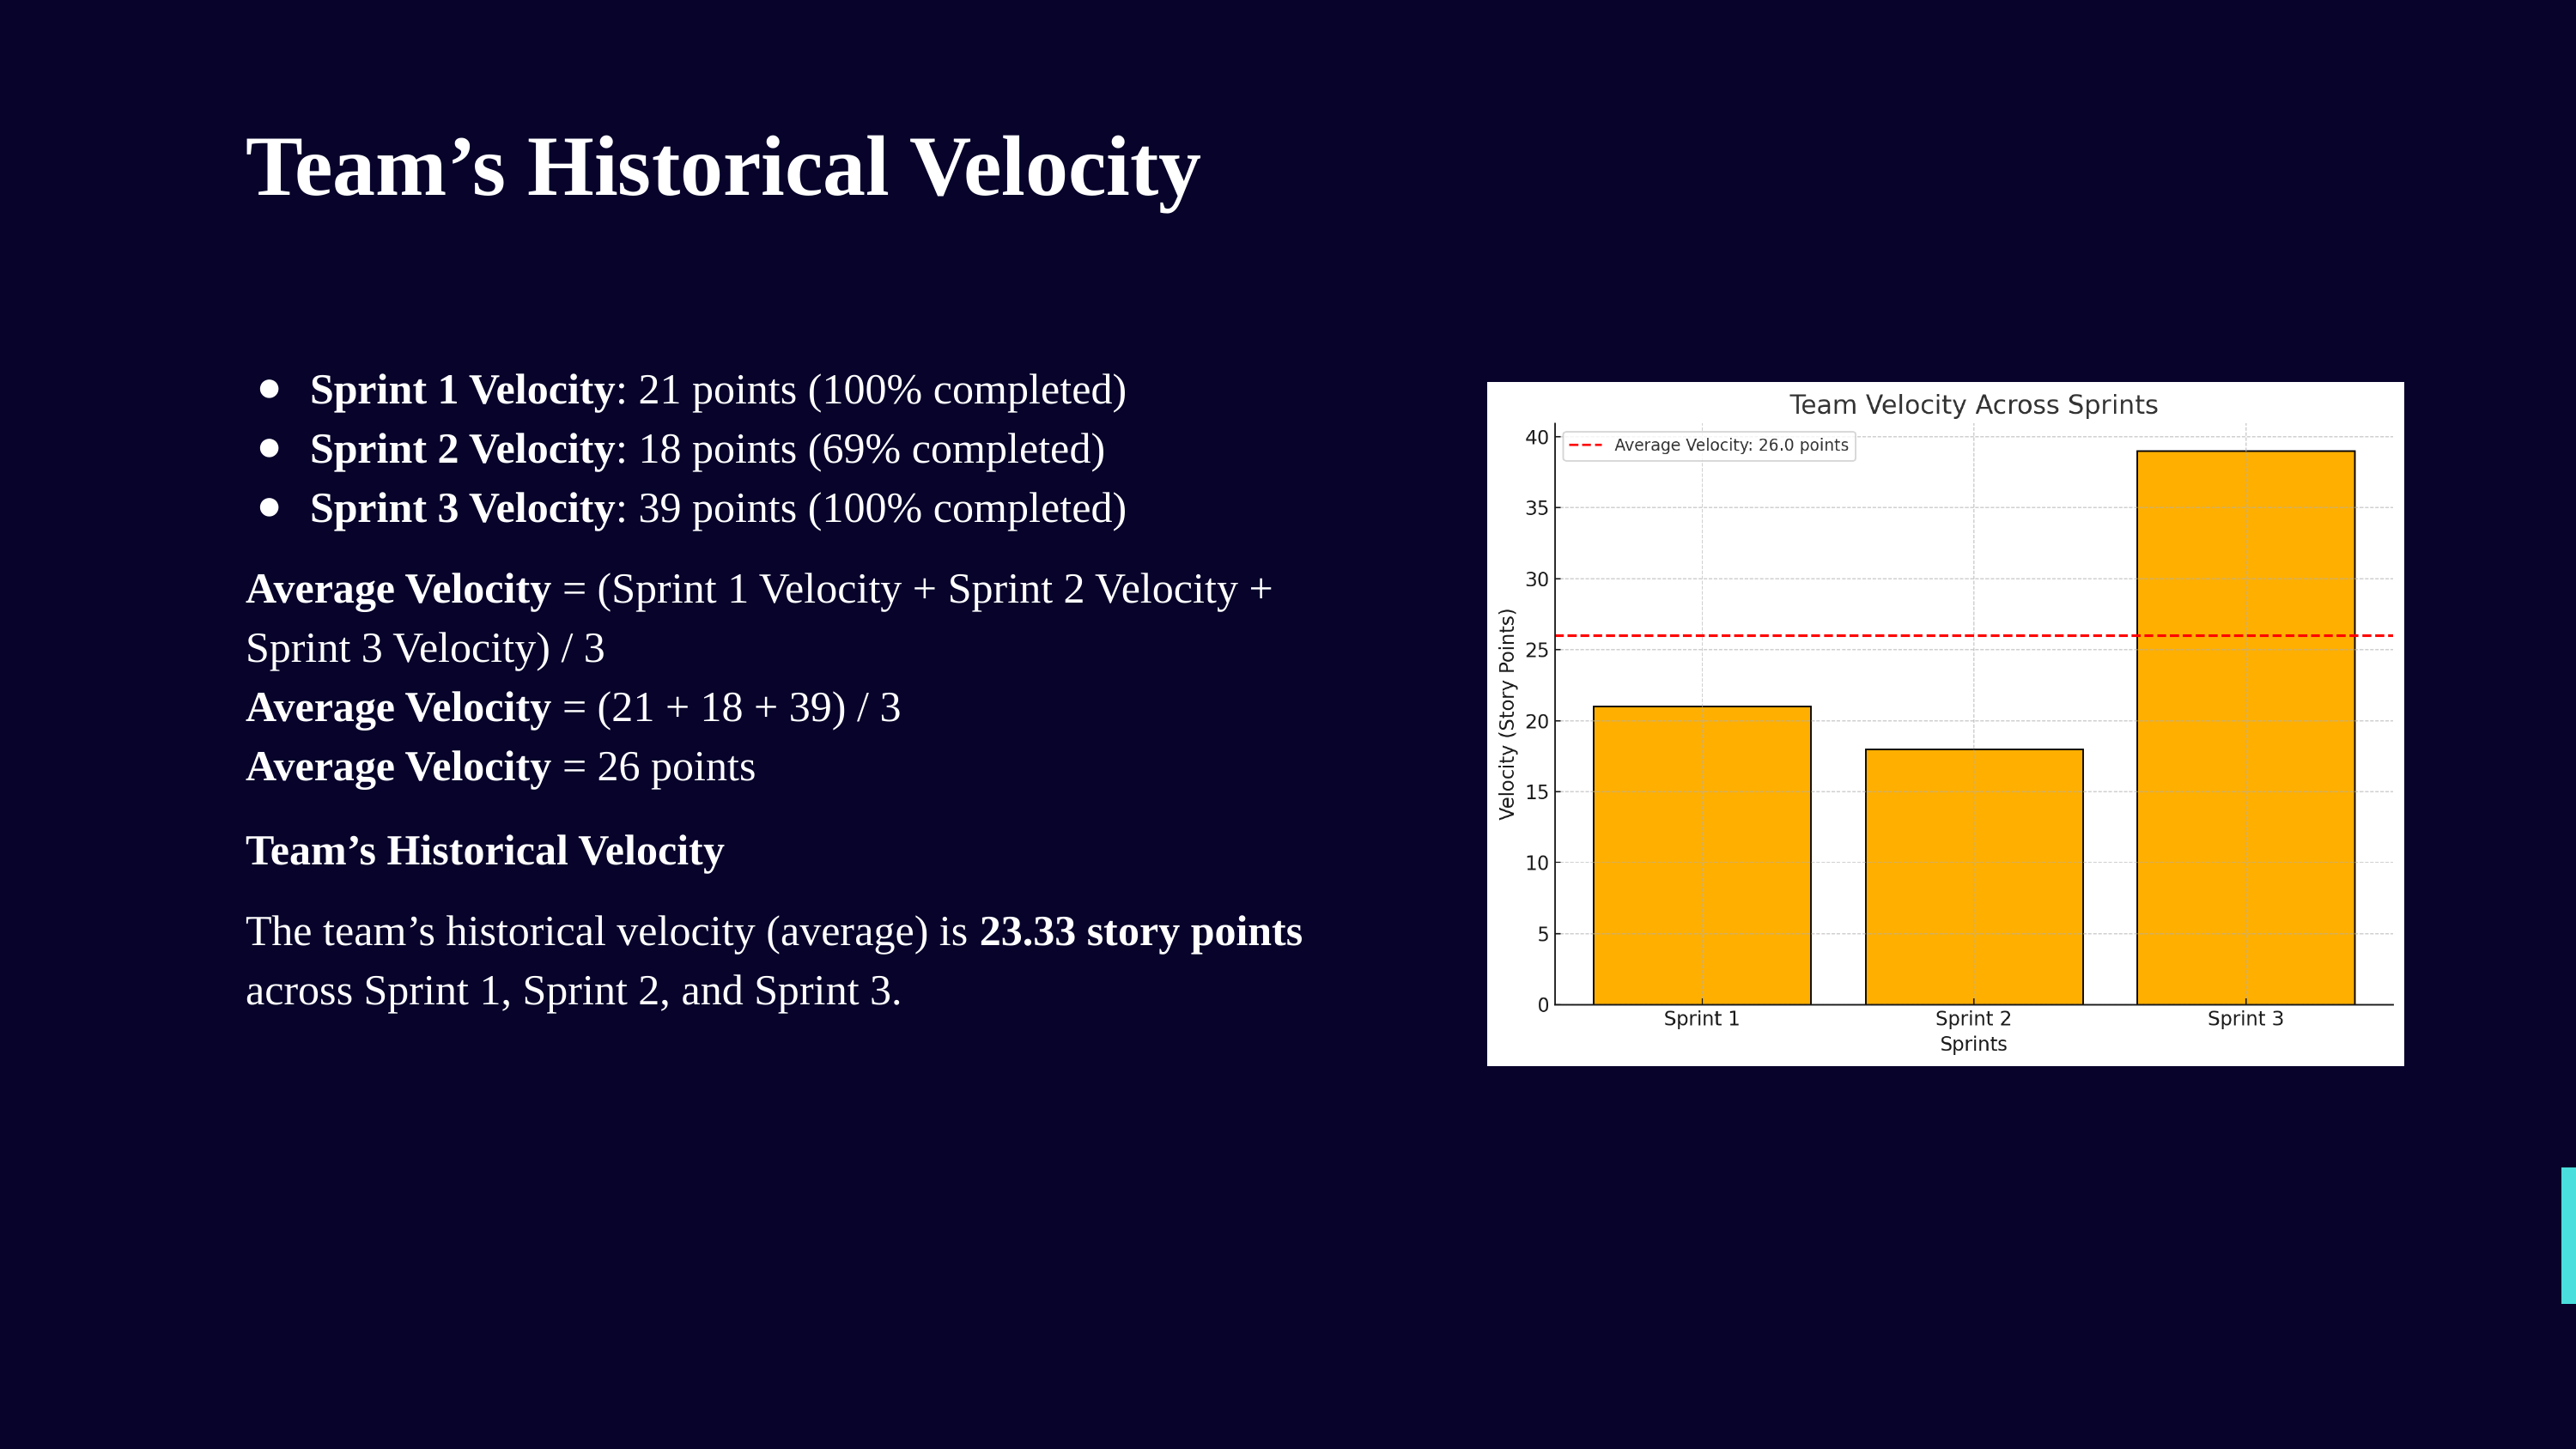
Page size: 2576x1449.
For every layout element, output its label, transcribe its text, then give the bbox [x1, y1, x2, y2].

text_box Team’s Historical Velocity [233, 81, 1571, 258]
text_box Sprint 1 Velocity: 21 points (100% completed) Sprint 2 Velocity: 18 points (69% completed) Sprint 3 Velocity: 39 points (100% completed) Average Velocity = (Sprint 1 Velocity + Sprint 2 Velocity + Sprint 3 Velocity) / 3 Average Velocity = (21 + 18 + 39) / 3 Average Velocity = 26 points Team’s Historical Velocity The team’s historical velocity (average) is 23.33 story points across Sprint 1, Sprint 2, and Sprint 3. [233, 340, 1342, 1167]
picture [1487, 382, 2404, 1067]
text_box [2561, 1166, 2576, 1304]
